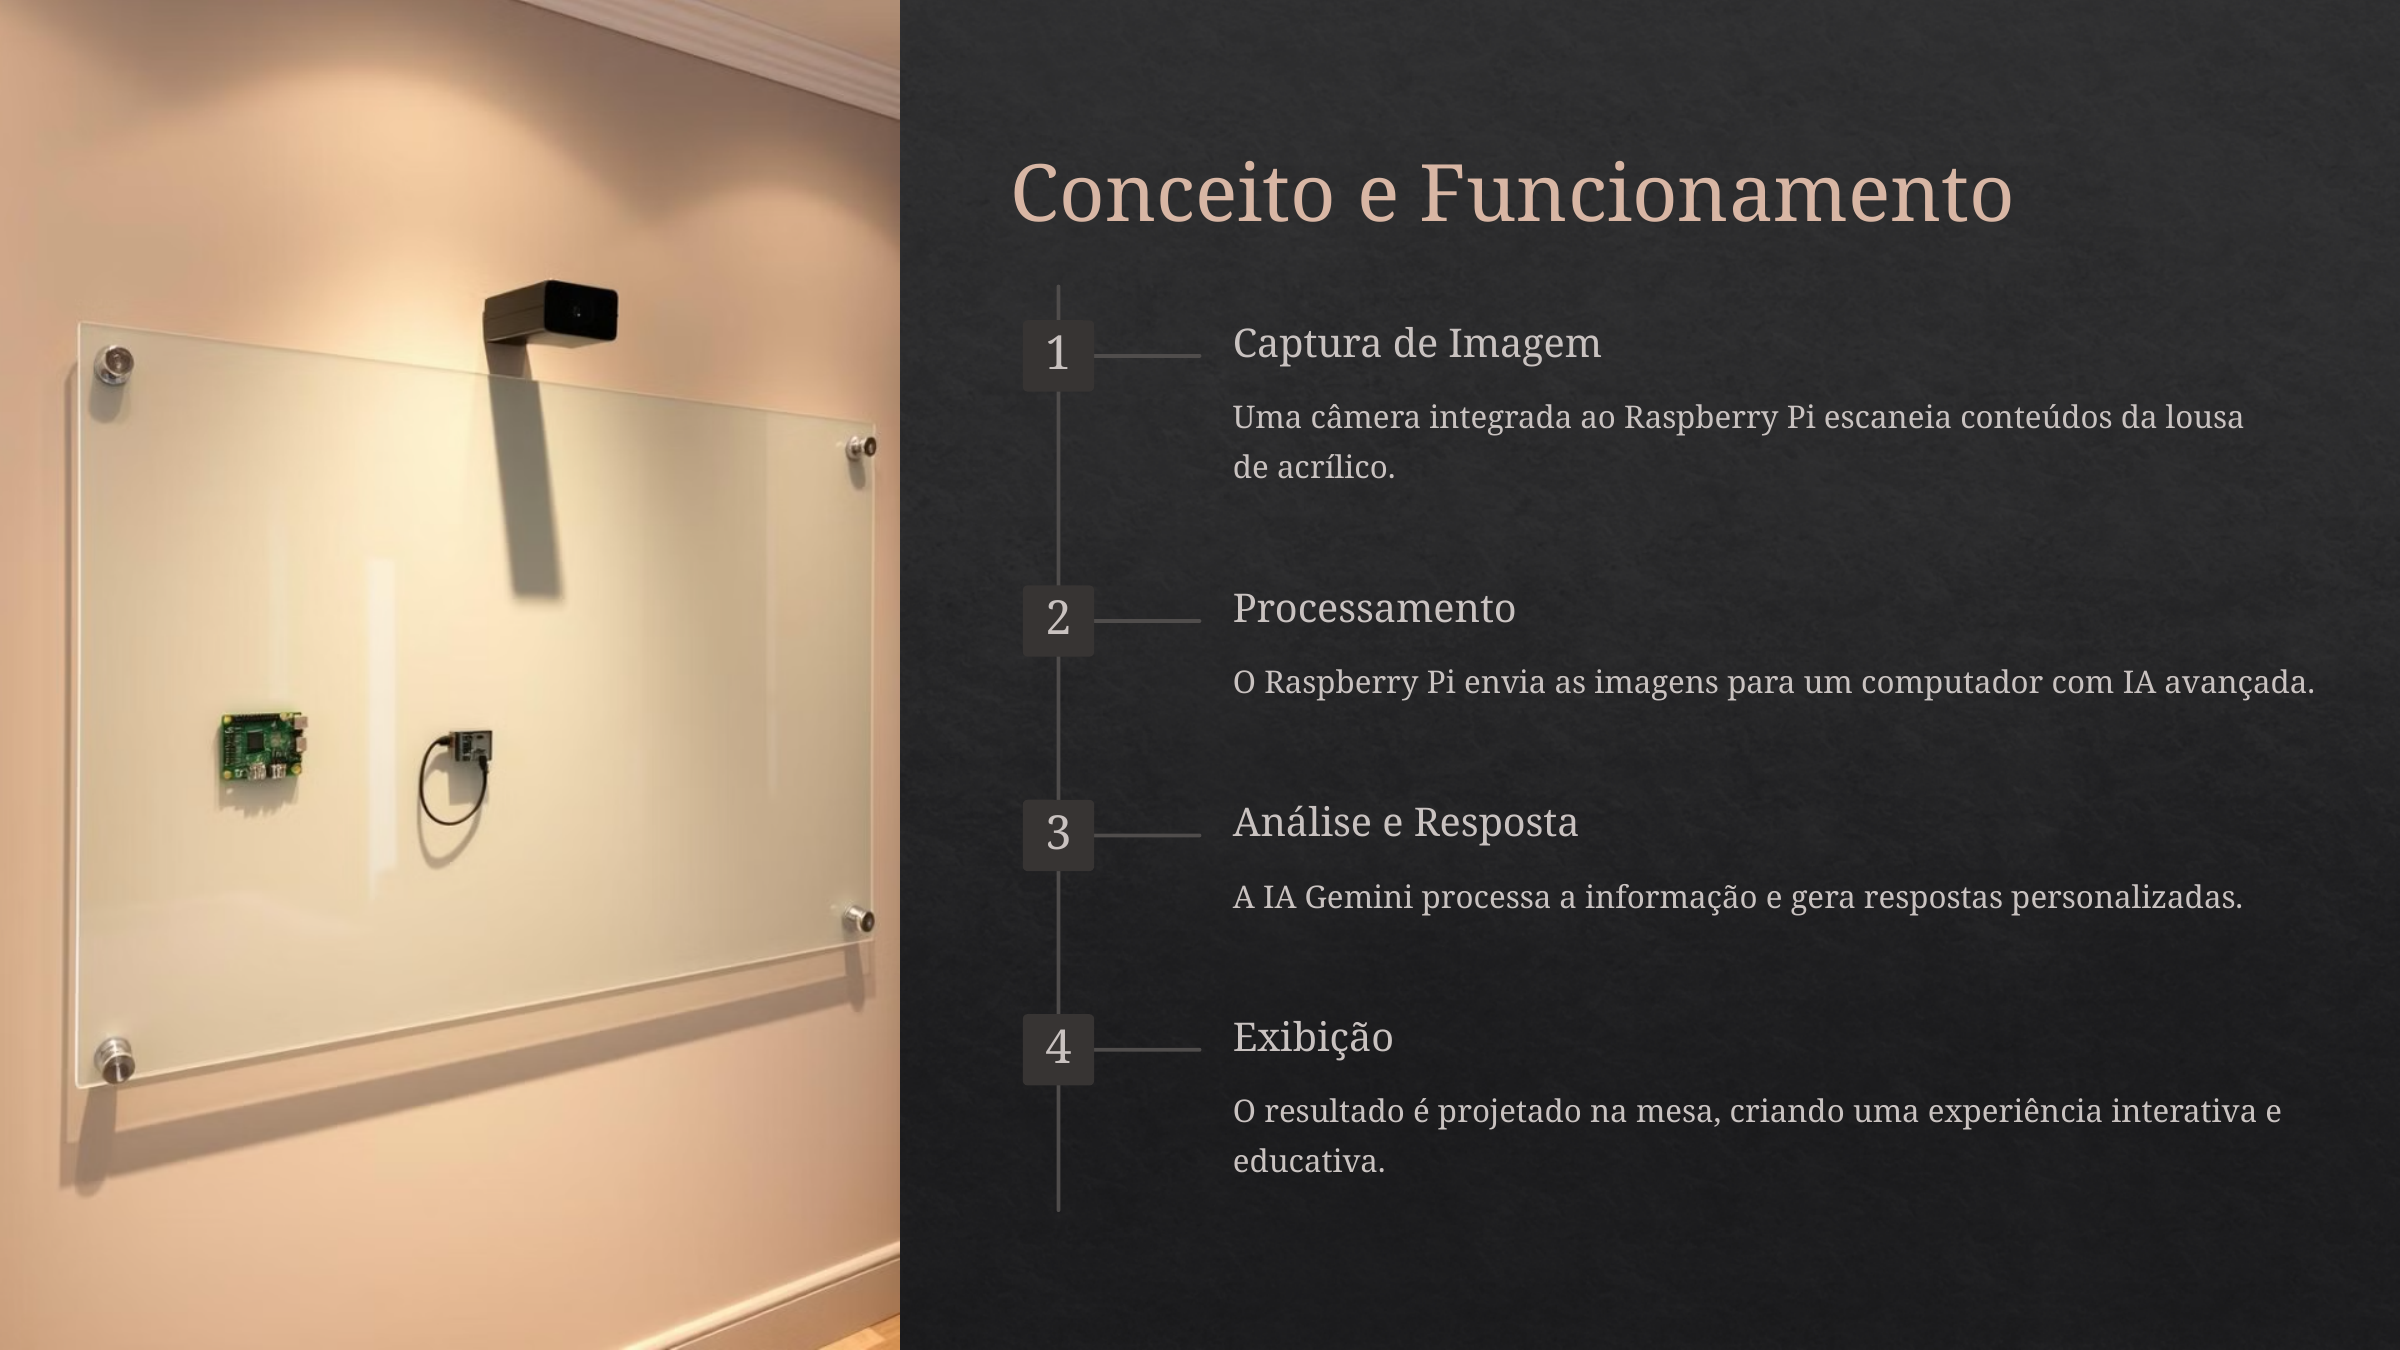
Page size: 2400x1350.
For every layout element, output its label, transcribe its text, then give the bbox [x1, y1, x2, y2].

text_box [1095, 1047, 1202, 1052]
text_box A IA Gemini processa a informação e gera respostas personalizadas. [1232, 864, 2289, 916]
text_box [1022, 799, 1095, 872]
text_box [1056, 872, 1061, 1014]
text_box 4 [1045, 1026, 1072, 1074]
text_box [1022, 585, 1095, 657]
text_box [1095, 354, 1202, 358]
text_box Uma câmera integrada ao Raspberry Pi escaneia conteúdos da lousa de acrílico. [1232, 384, 2289, 487]
text_box O resultado é projetado na mesa, criando uma experiência interativa e educativa. [1232, 1078, 2289, 1181]
text_box [1056, 1086, 1061, 1212]
text_box [1095, 833, 1202, 838]
picture [0, 0, 901, 1350]
text_box [1022, 320, 1095, 392]
text_box 3 [1045, 811, 1072, 860]
text_box [1056, 657, 1061, 799]
text_box [1056, 392, 1061, 585]
text_box Conceito e Funcionamento [1010, 137, 1950, 237]
text_box 1 [1048, 332, 1069, 380]
text_box [1095, 619, 1202, 623]
text_box Processamento [1232, 581, 1630, 631]
text_box O Raspberry Pi envia as imagens para um computador com IA avançada. [1232, 650, 2289, 701]
text_box 2 [1045, 597, 1072, 645]
text_box Captura de Imagem [1232, 316, 1630, 366]
text_box Análise e Resposta [1232, 795, 1630, 846]
text_box Exibição [1232, 1010, 1630, 1060]
text_box [1056, 284, 1061, 320]
text_box [1022, 1014, 1095, 1086]
